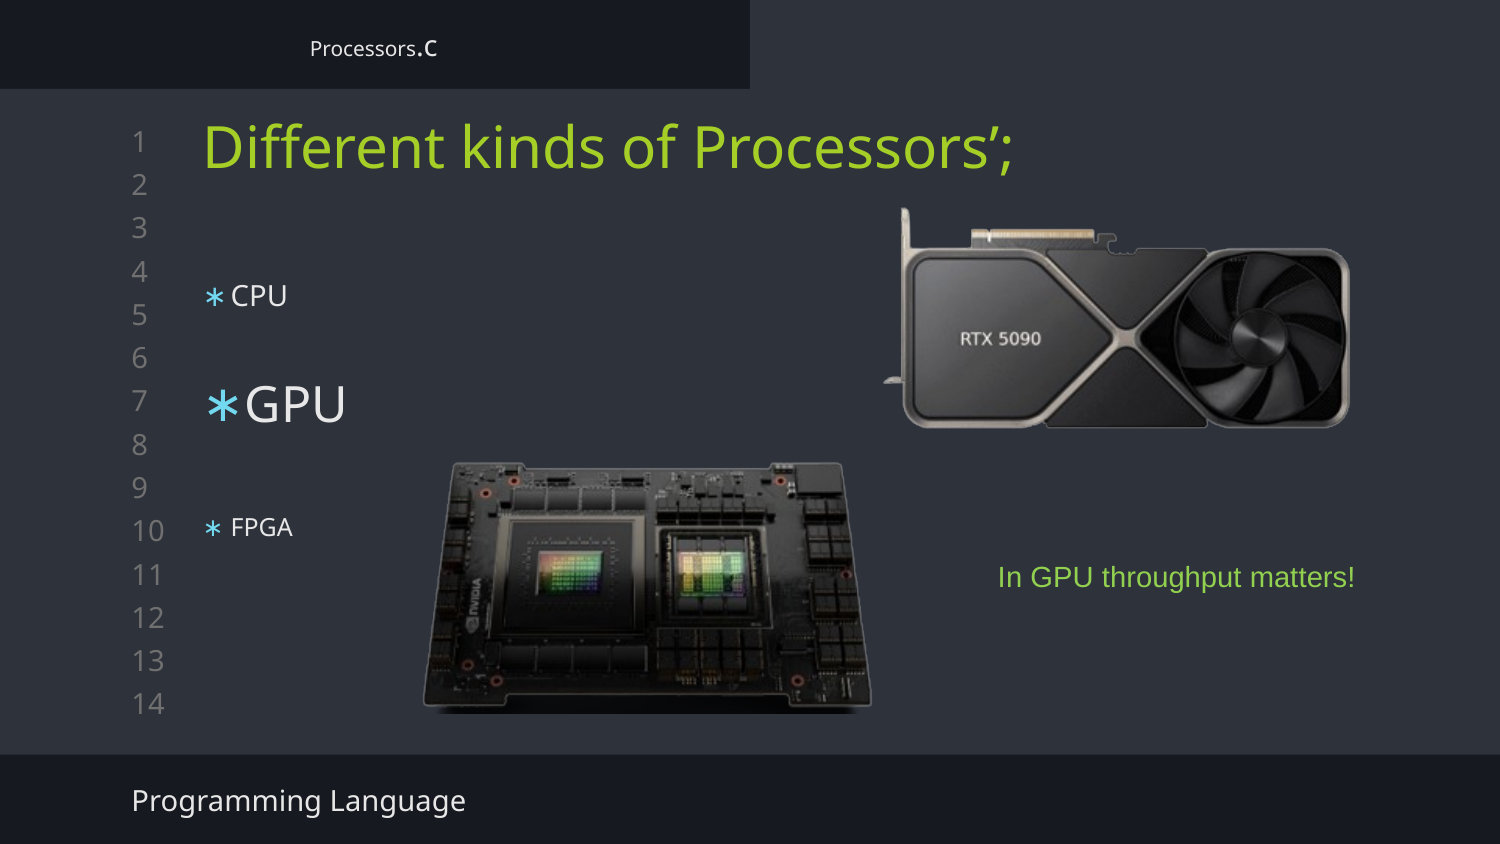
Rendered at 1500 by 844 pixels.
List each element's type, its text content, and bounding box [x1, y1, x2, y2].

text_box In GPU throughput matters! [982, 550, 1372, 636]
subtitle Processors.c [0, 15, 749, 74]
list CPU GPU FPGA [187, 124, 1331, 685]
title Different kinds of Processors’; [187, 95, 1384, 185]
picture [415, 184, 1355, 714]
subtitle Programming Language [116, 770, 915, 829]
